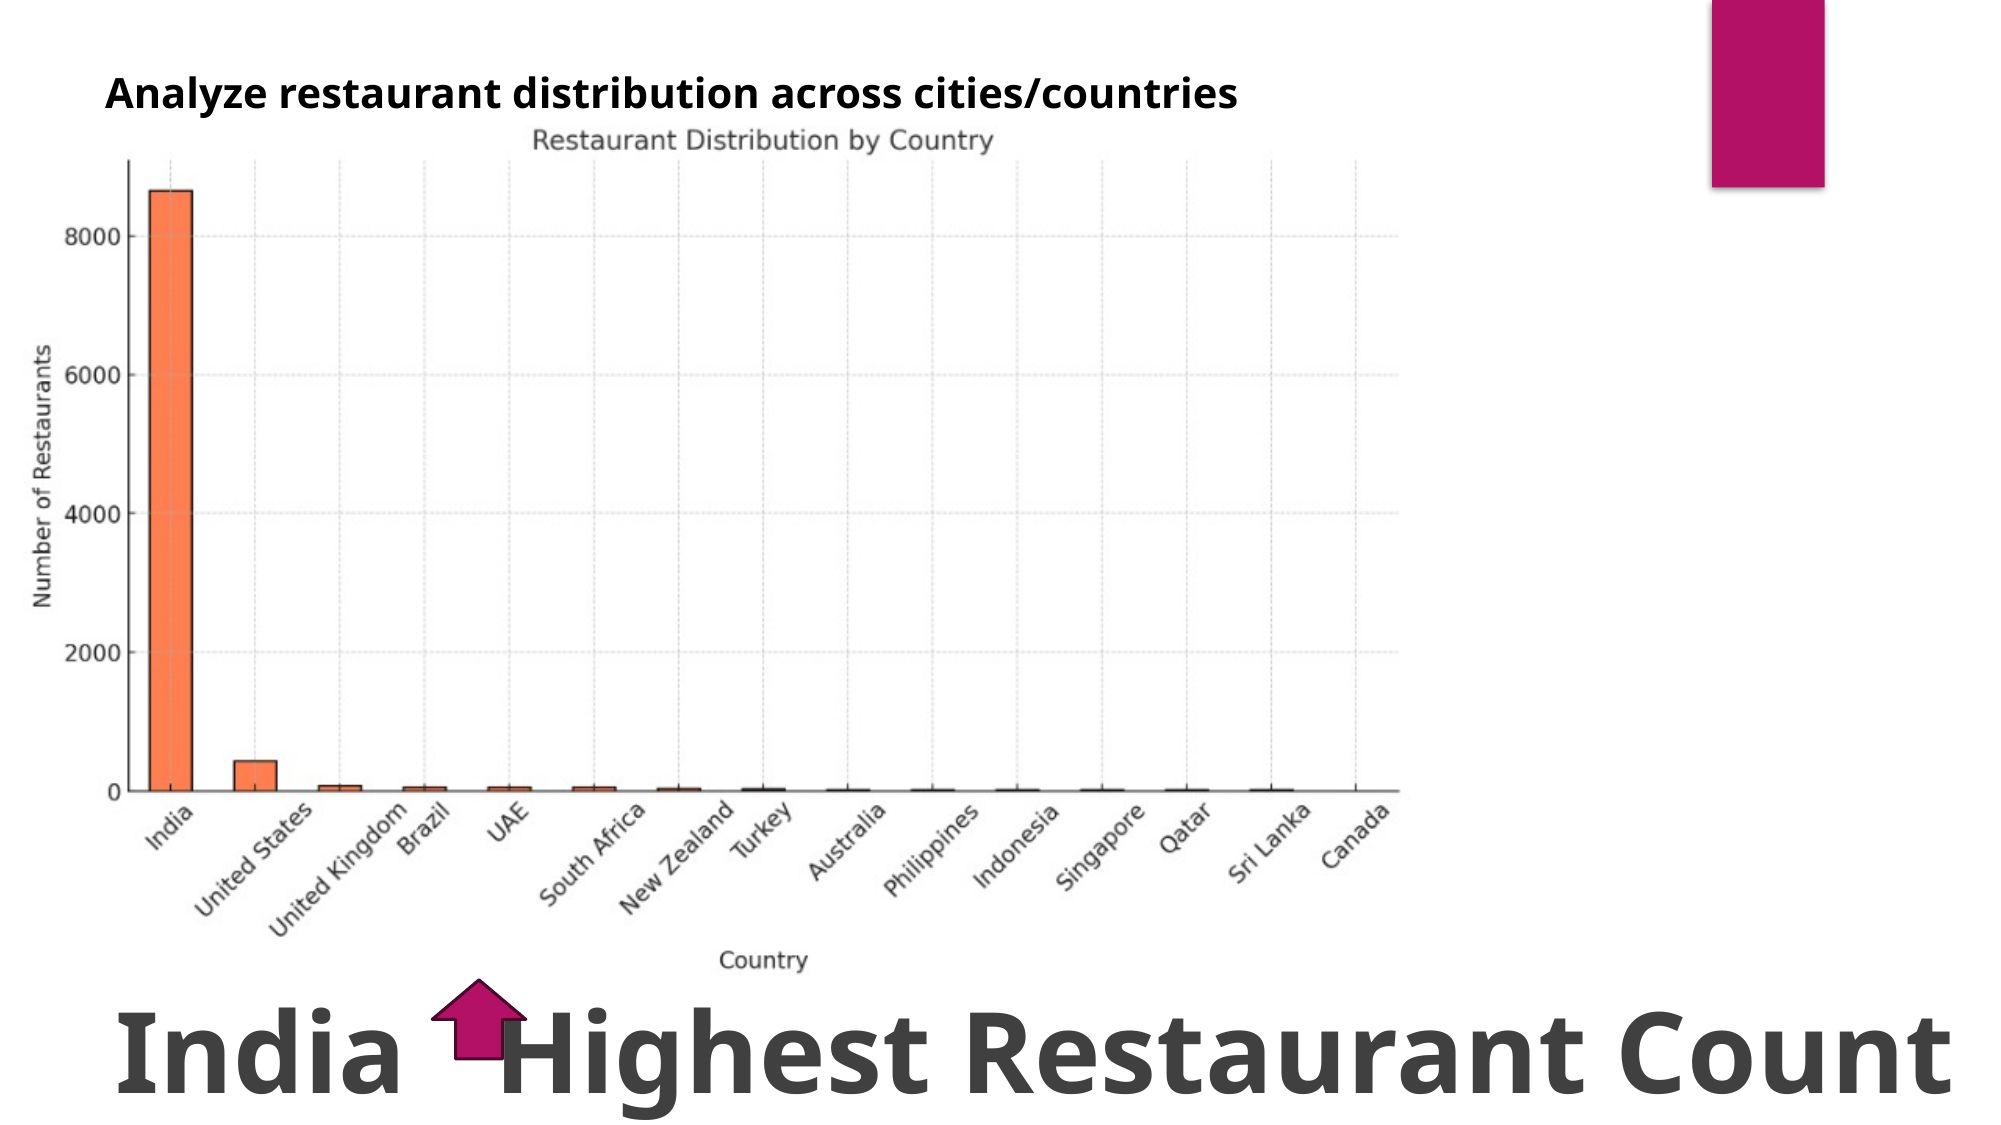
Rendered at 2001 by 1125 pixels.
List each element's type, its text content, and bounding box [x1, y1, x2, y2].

text_box Analyze restaurant distribution across cities/countries [90, 59, 1433, 125]
text_box [430, 995, 528, 1061]
text_box India Highest Restaurant Count [100, 973, 1971, 1124]
picture [23, 125, 1410, 987]
